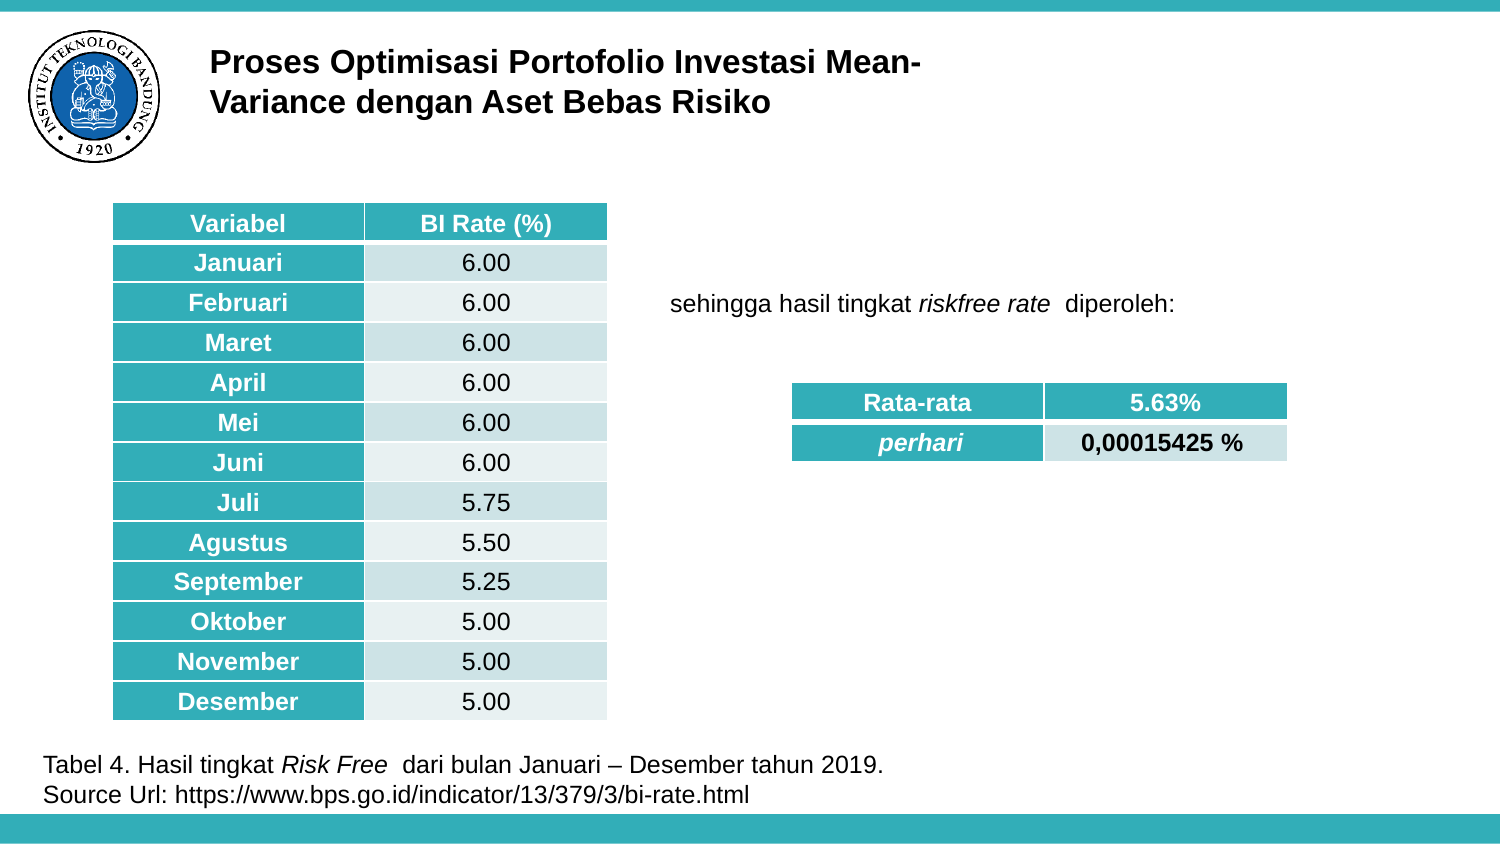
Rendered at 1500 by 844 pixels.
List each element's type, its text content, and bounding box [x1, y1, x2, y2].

table_cell Januari [113, 245, 364, 281]
table_cell April [113, 363, 364, 401]
table_cell Maret [113, 323, 364, 361]
table_cell 5.00 [365, 602, 607, 640]
table_cell November [113, 642, 364, 680]
table_cell Februari [113, 283, 364, 321]
table_cell Oktober [113, 602, 364, 640]
picture [27, 30, 160, 163]
table_cell Desember [113, 682, 364, 720]
table_cell 5.50 [365, 522, 607, 560]
table_cell Agustus [113, 522, 364, 560]
table_cell 6.00 [365, 283, 607, 321]
table_cell Juli [113, 482, 364, 520]
table_cell 6.00 [365, 443, 607, 481]
table_cell 6.00 [365, 363, 607, 401]
table_cell Juni [113, 443, 364, 481]
table_cell 6.00 [365, 245, 607, 281]
table_cell 5.00 [365, 642, 607, 680]
table_cell 5.25 [365, 562, 607, 600]
table_cell 5.75 [365, 482, 607, 520]
table_header Variabel [113, 203, 364, 240]
table_cell 5.00 [365, 682, 607, 720]
table_header BI Rate (%) [365, 203, 607, 240]
table_cell 6.00 [365, 323, 607, 361]
table_cell Mei [113, 403, 364, 441]
text_box Proses Optimisasi Portofolio Investasi Mean-Variance dengan Aset Bebas Risiko [194, 33, 975, 128]
table_cell 6.00 [365, 403, 607, 441]
table_cell September [113, 562, 364, 600]
